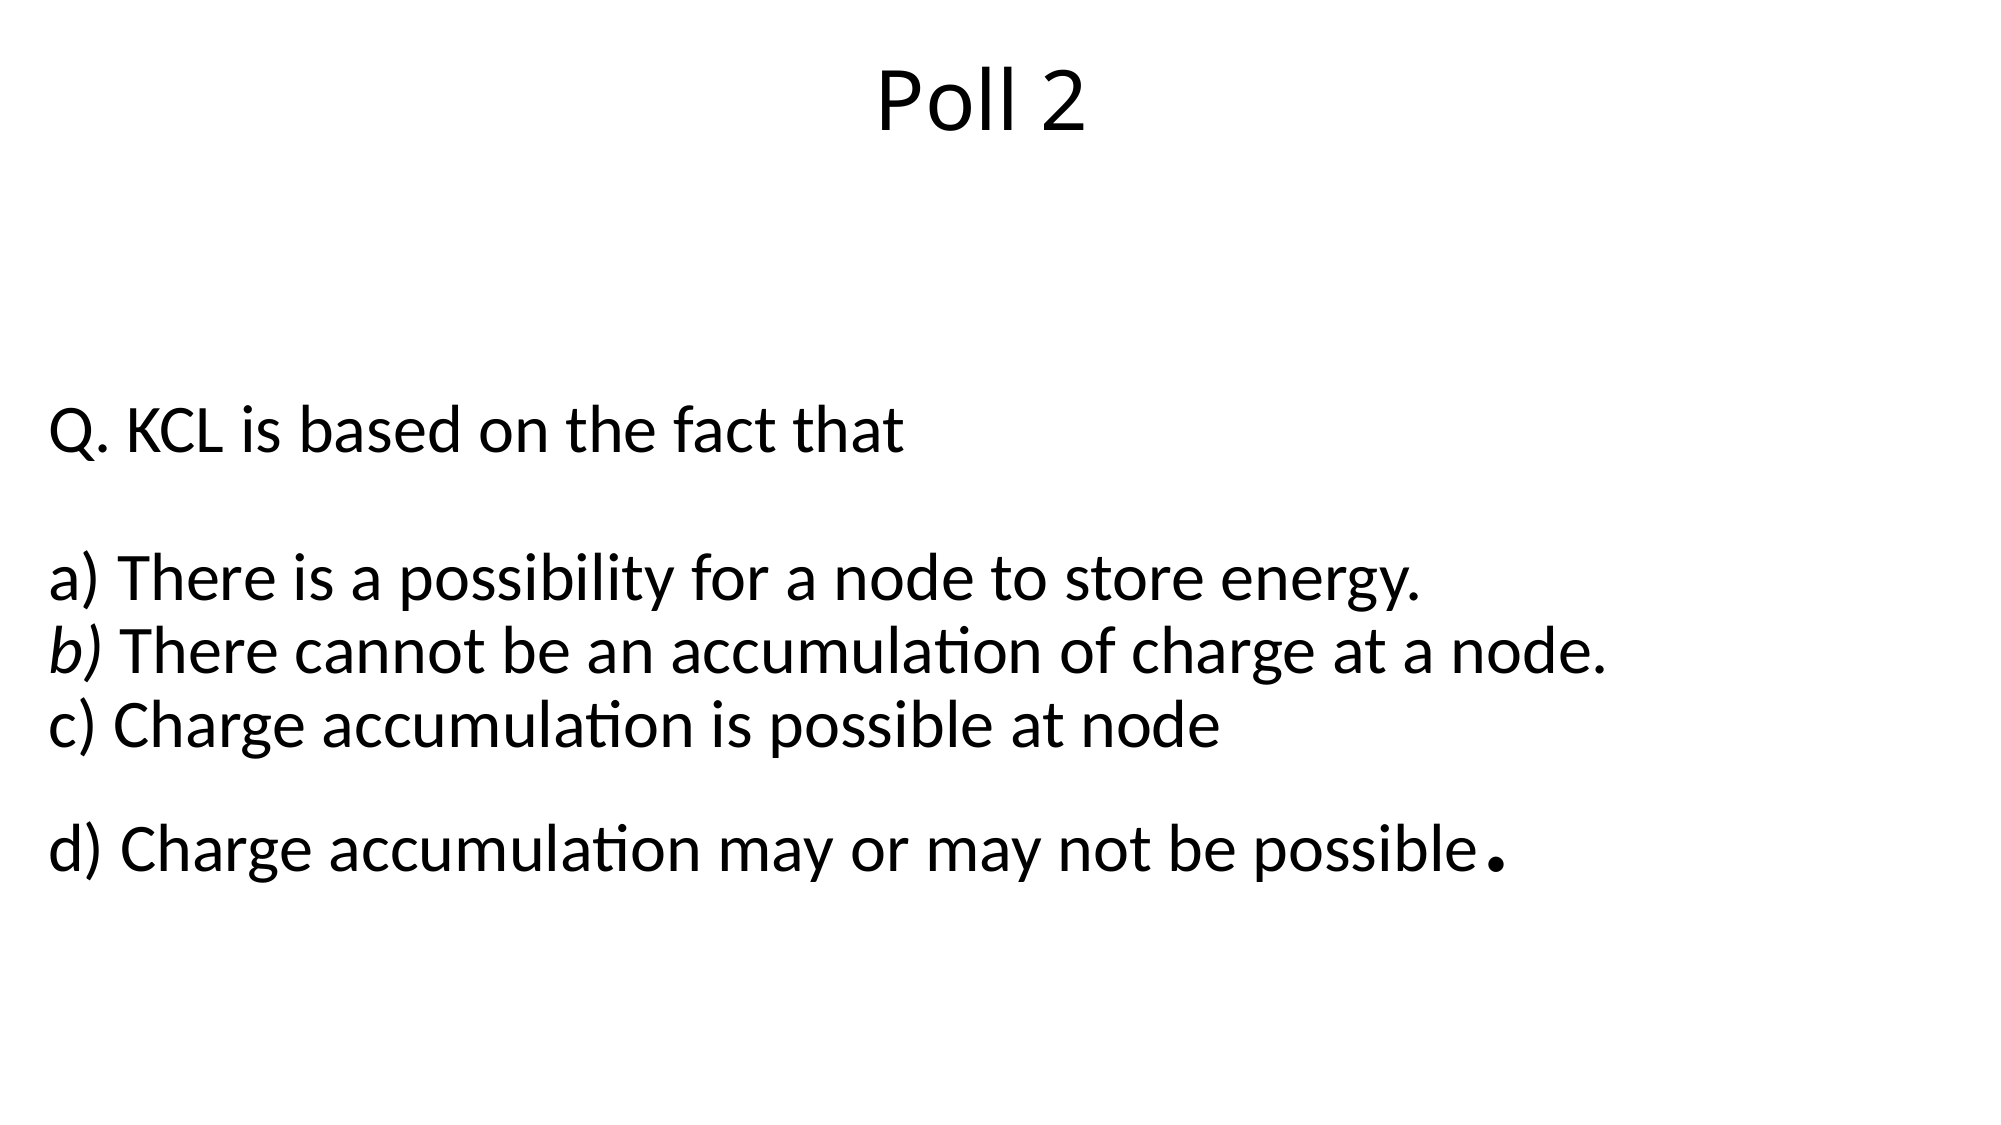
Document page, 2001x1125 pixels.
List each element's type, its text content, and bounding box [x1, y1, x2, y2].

title Poll 2 Q. KCL is based on the fact that a) There is a possibility for a node to store energy. b) There cannot be an accumulation of charge at a node. c) Charge accumulation is possible at node d) Charge accumulation may or may not be possible. [33, 44, 1984, 907]
